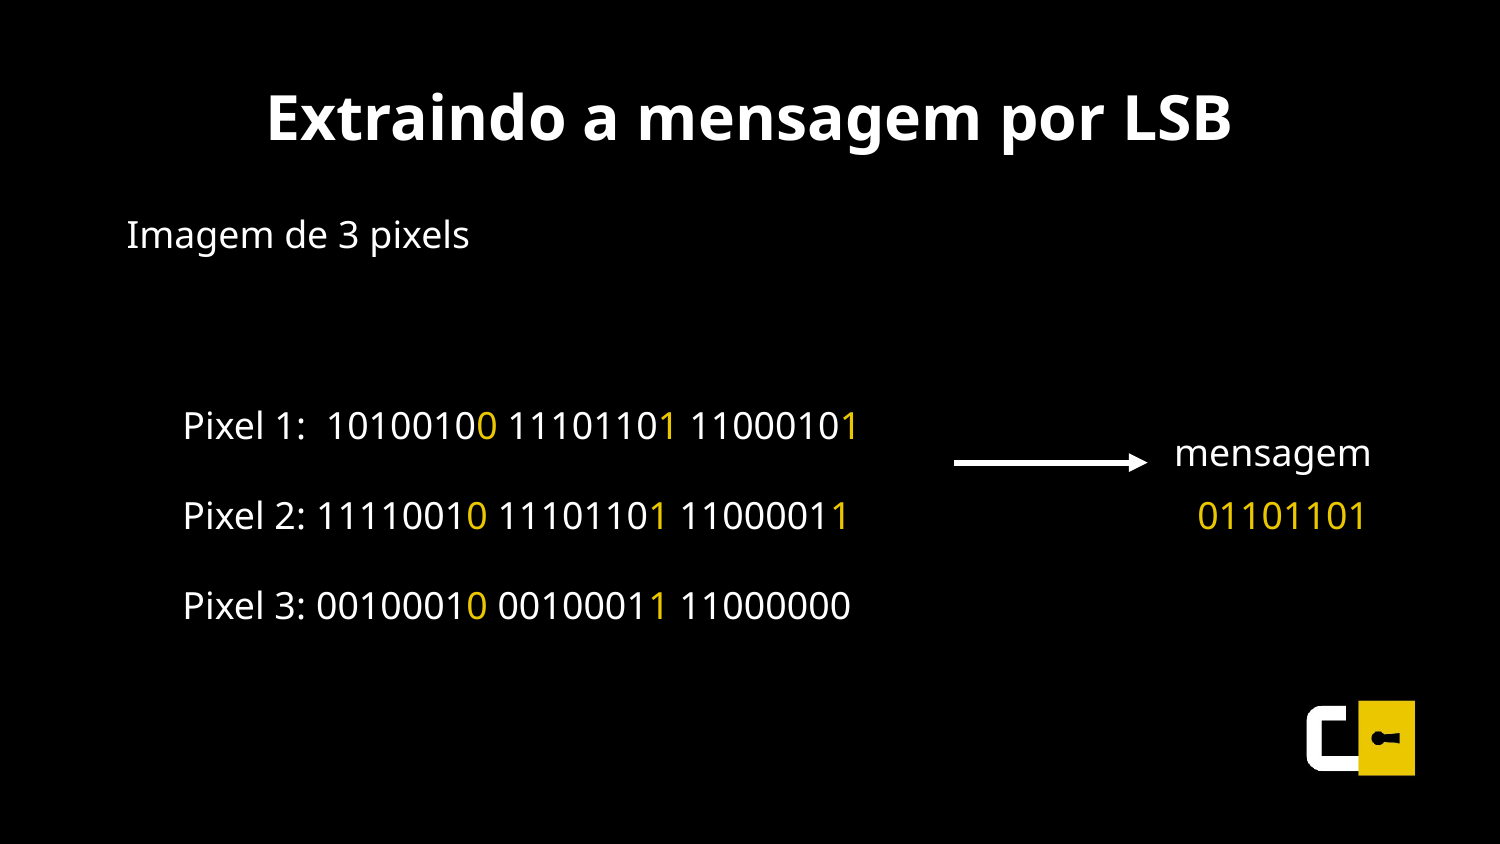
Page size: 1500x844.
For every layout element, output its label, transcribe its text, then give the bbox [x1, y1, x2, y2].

text_box mensagem [1159, 413, 1419, 512]
title Extraindo a mensagem por LSB [51, 63, 1449, 176]
text_box Pixel 1: 10100100 11101101 11000101 Pixel 2: 11110010 11101101 11000011 Pixel 3: 00100010 00100011 11000000 [167, 386, 1046, 711]
text_box 01101101 [1182, 512, 1419, 561]
text_box Imagem de 3 pixels [111, 196, 1261, 280]
picture [1300, 680, 1419, 780]
